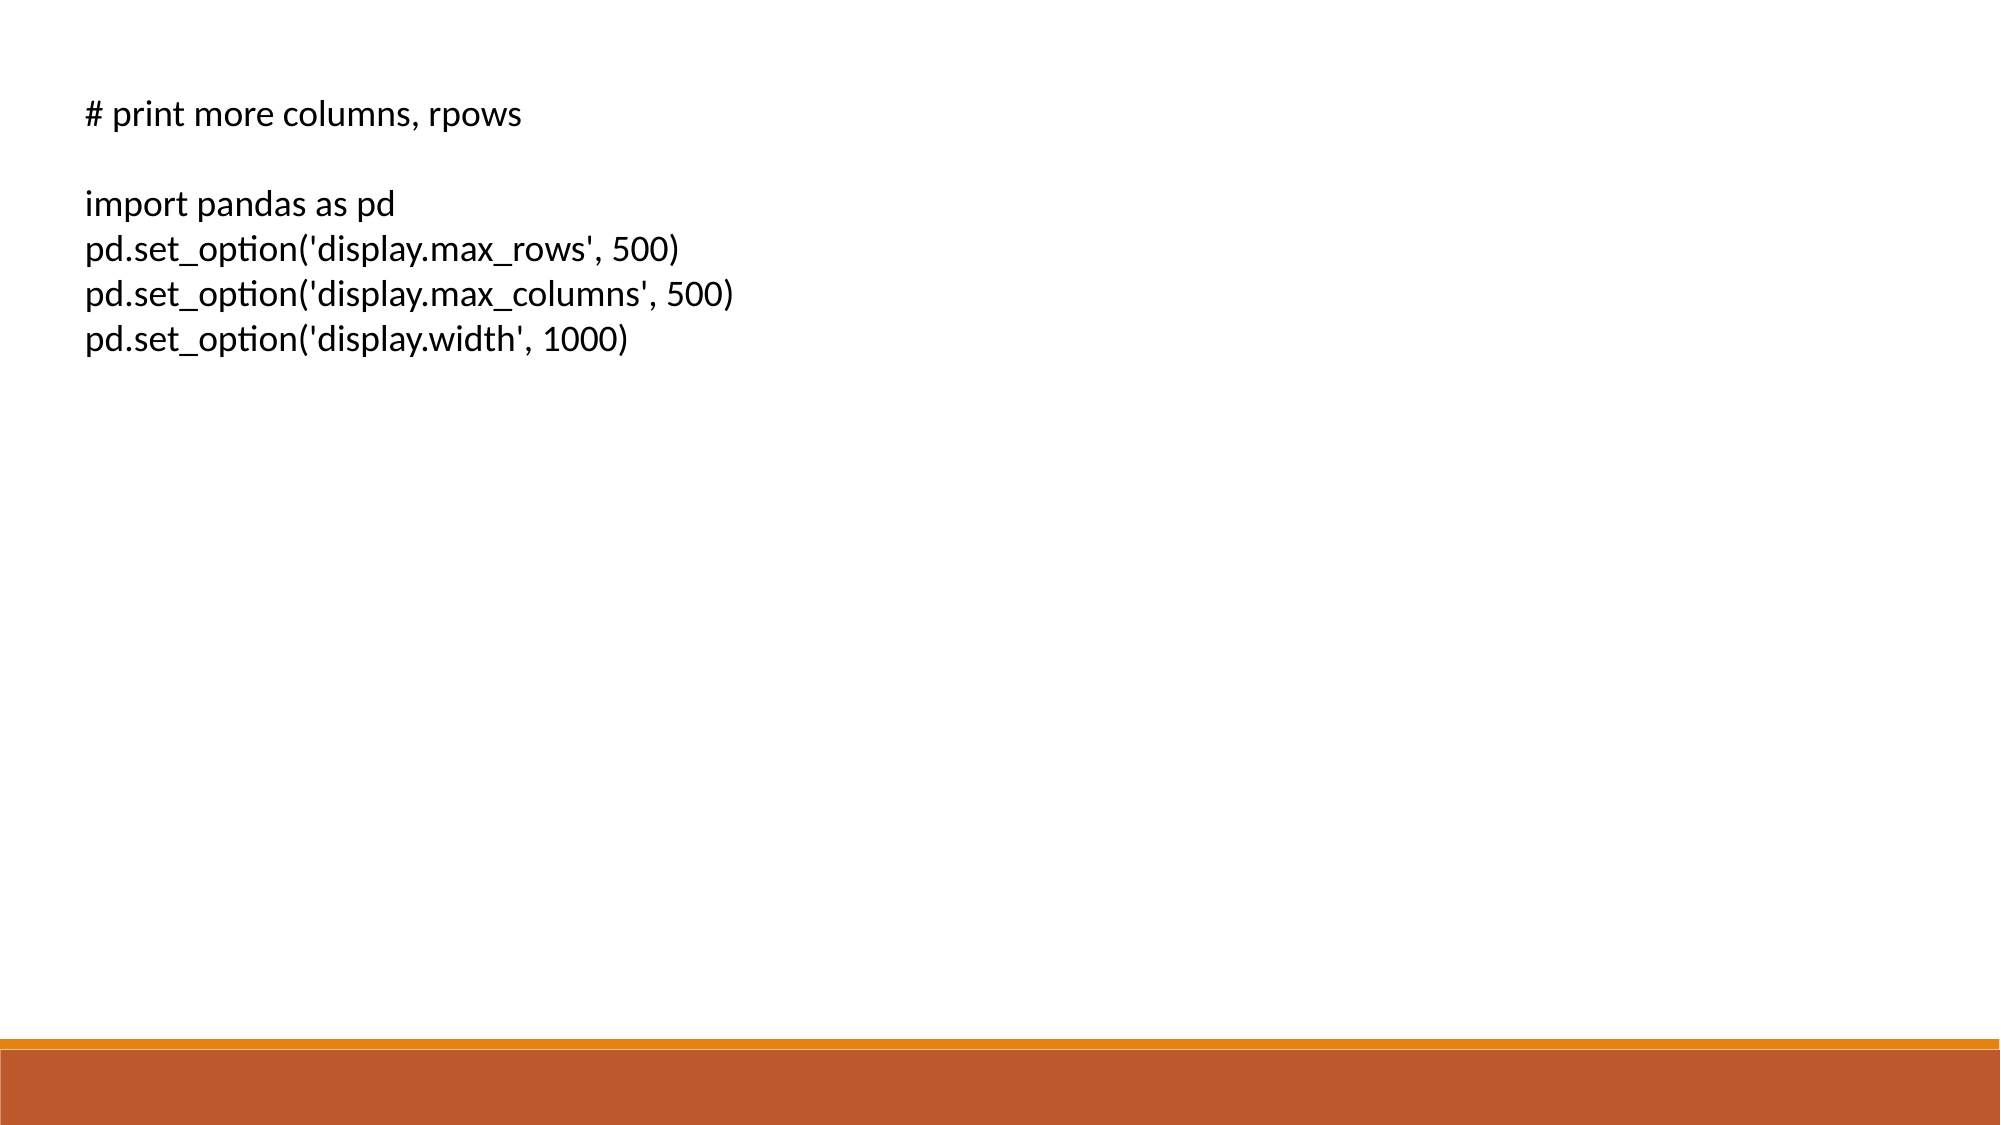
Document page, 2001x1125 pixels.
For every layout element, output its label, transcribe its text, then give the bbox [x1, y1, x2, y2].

text_box # print more columns, rpows import pandas as pd pd.set_option('display.max_rows', 500) pd.set_option('display.max_columns', 500) pd.set_option('display.width', 1000) [70, 81, 1071, 366]
